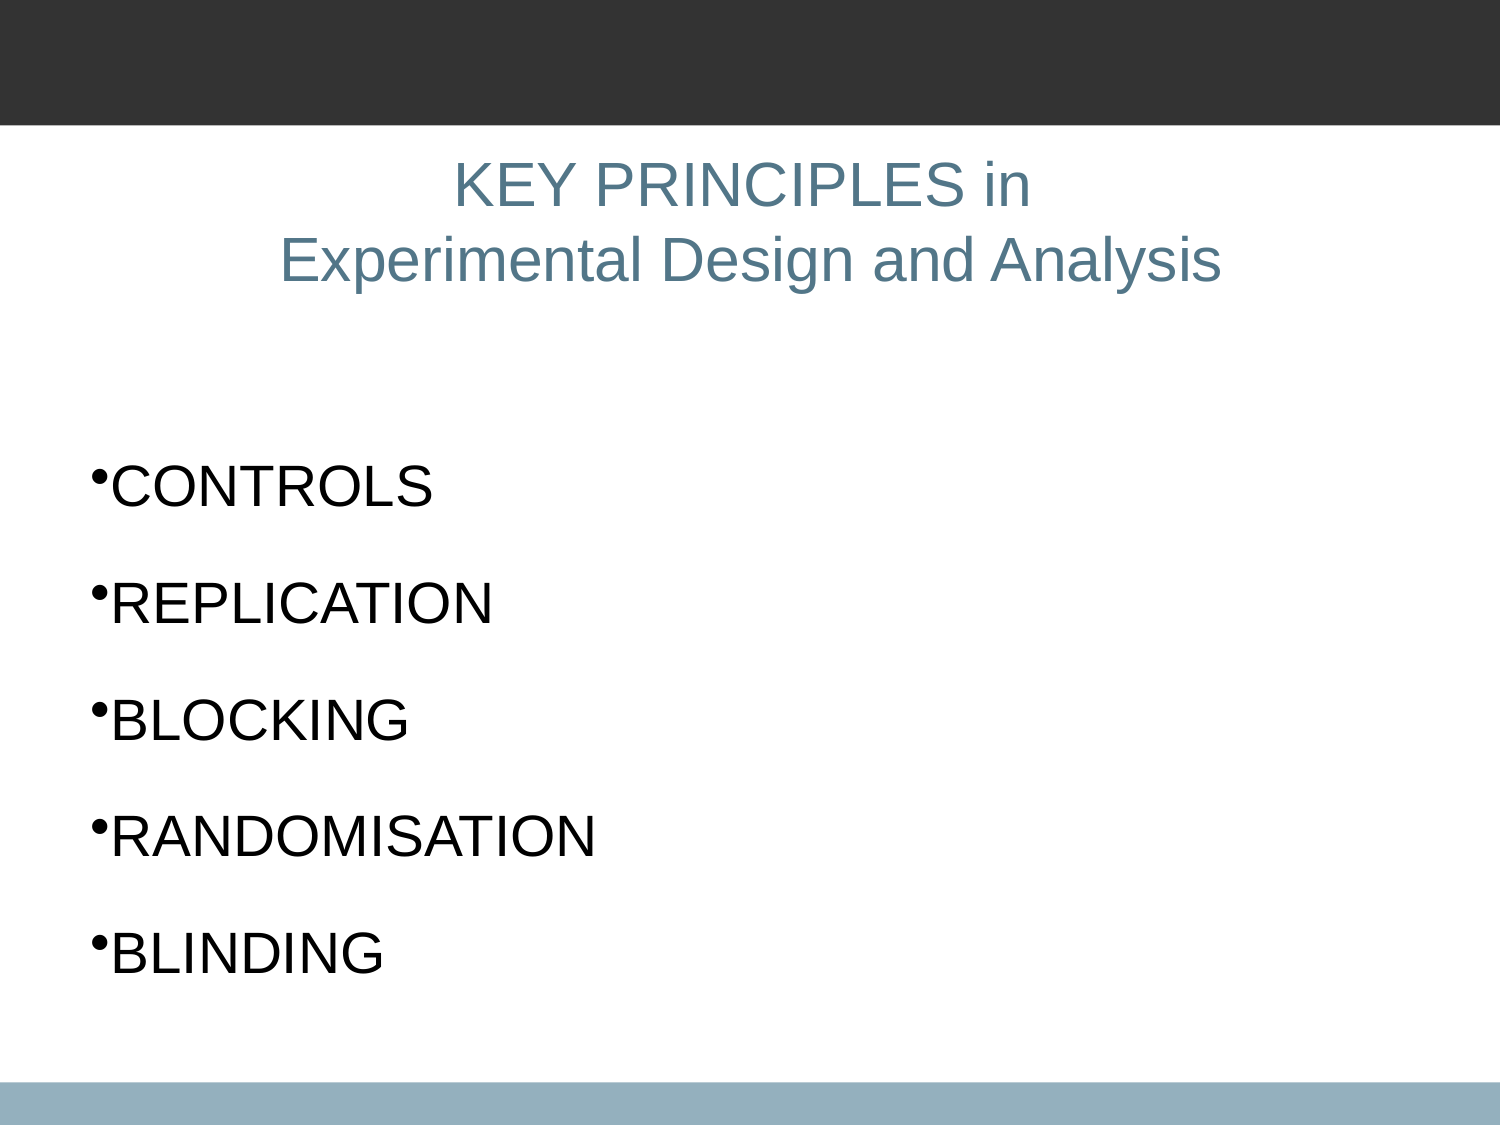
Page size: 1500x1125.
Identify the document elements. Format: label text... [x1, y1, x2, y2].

list CONTROLS REPLICATION BLOCKING RANDOMISATION BLINDING [75, 314, 1425, 1005]
title KEY PRINCIPLES in Experimental Design and Analysis [76, 125, 1427, 313]
